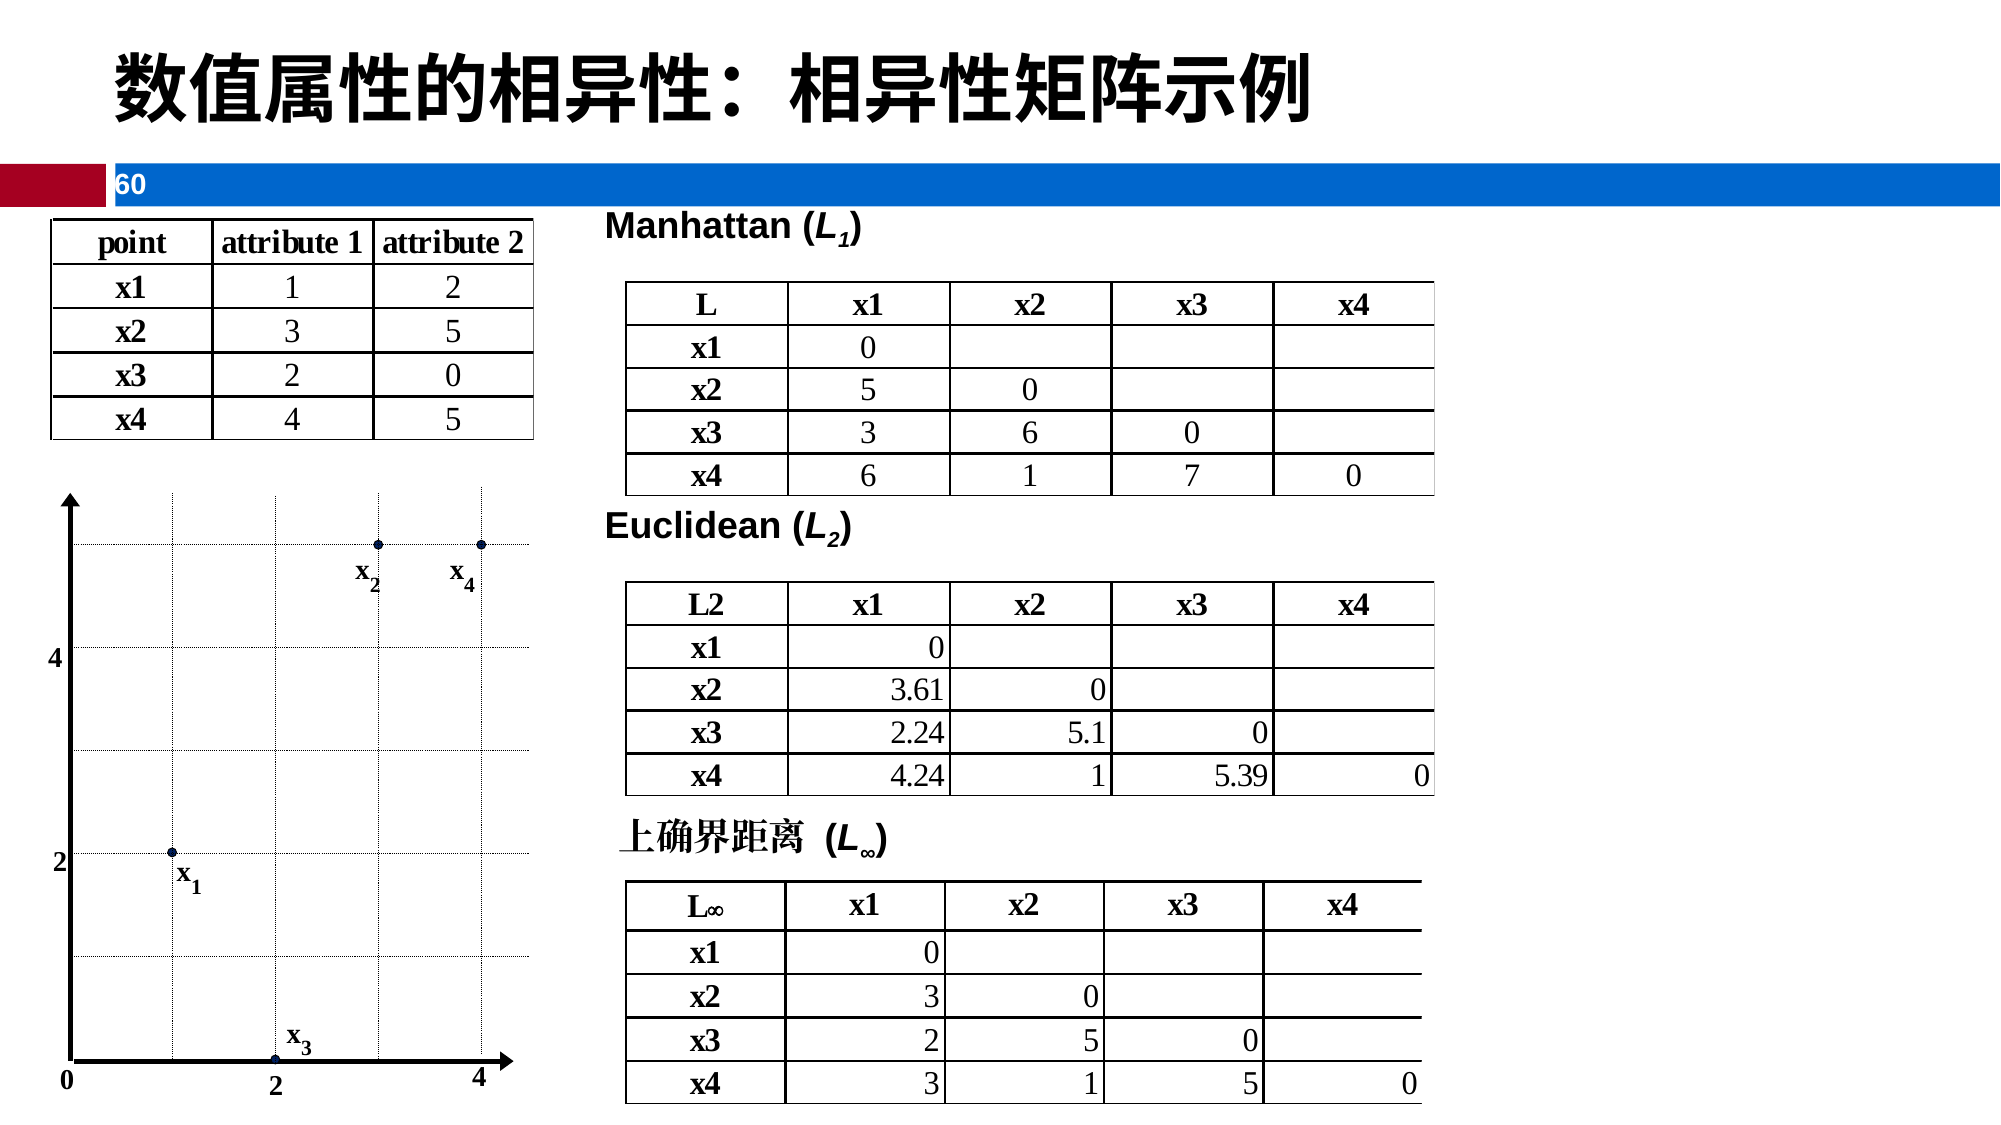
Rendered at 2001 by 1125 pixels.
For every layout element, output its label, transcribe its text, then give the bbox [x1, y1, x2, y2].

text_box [49, 218, 537, 443]
text_box 上确界距离 (L∞) [603, 805, 904, 872]
text_box Manhattan (L1) [589, 193, 1013, 260]
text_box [624, 280, 1437, 498]
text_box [624, 880, 1425, 1107]
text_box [43, 480, 537, 1107]
text_box 数值属性的相异性：相异性矩阵示例 [98, 15, 1529, 158]
text_box Euclidean (L2) [589, 493, 868, 560]
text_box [624, 580, 1437, 798]
